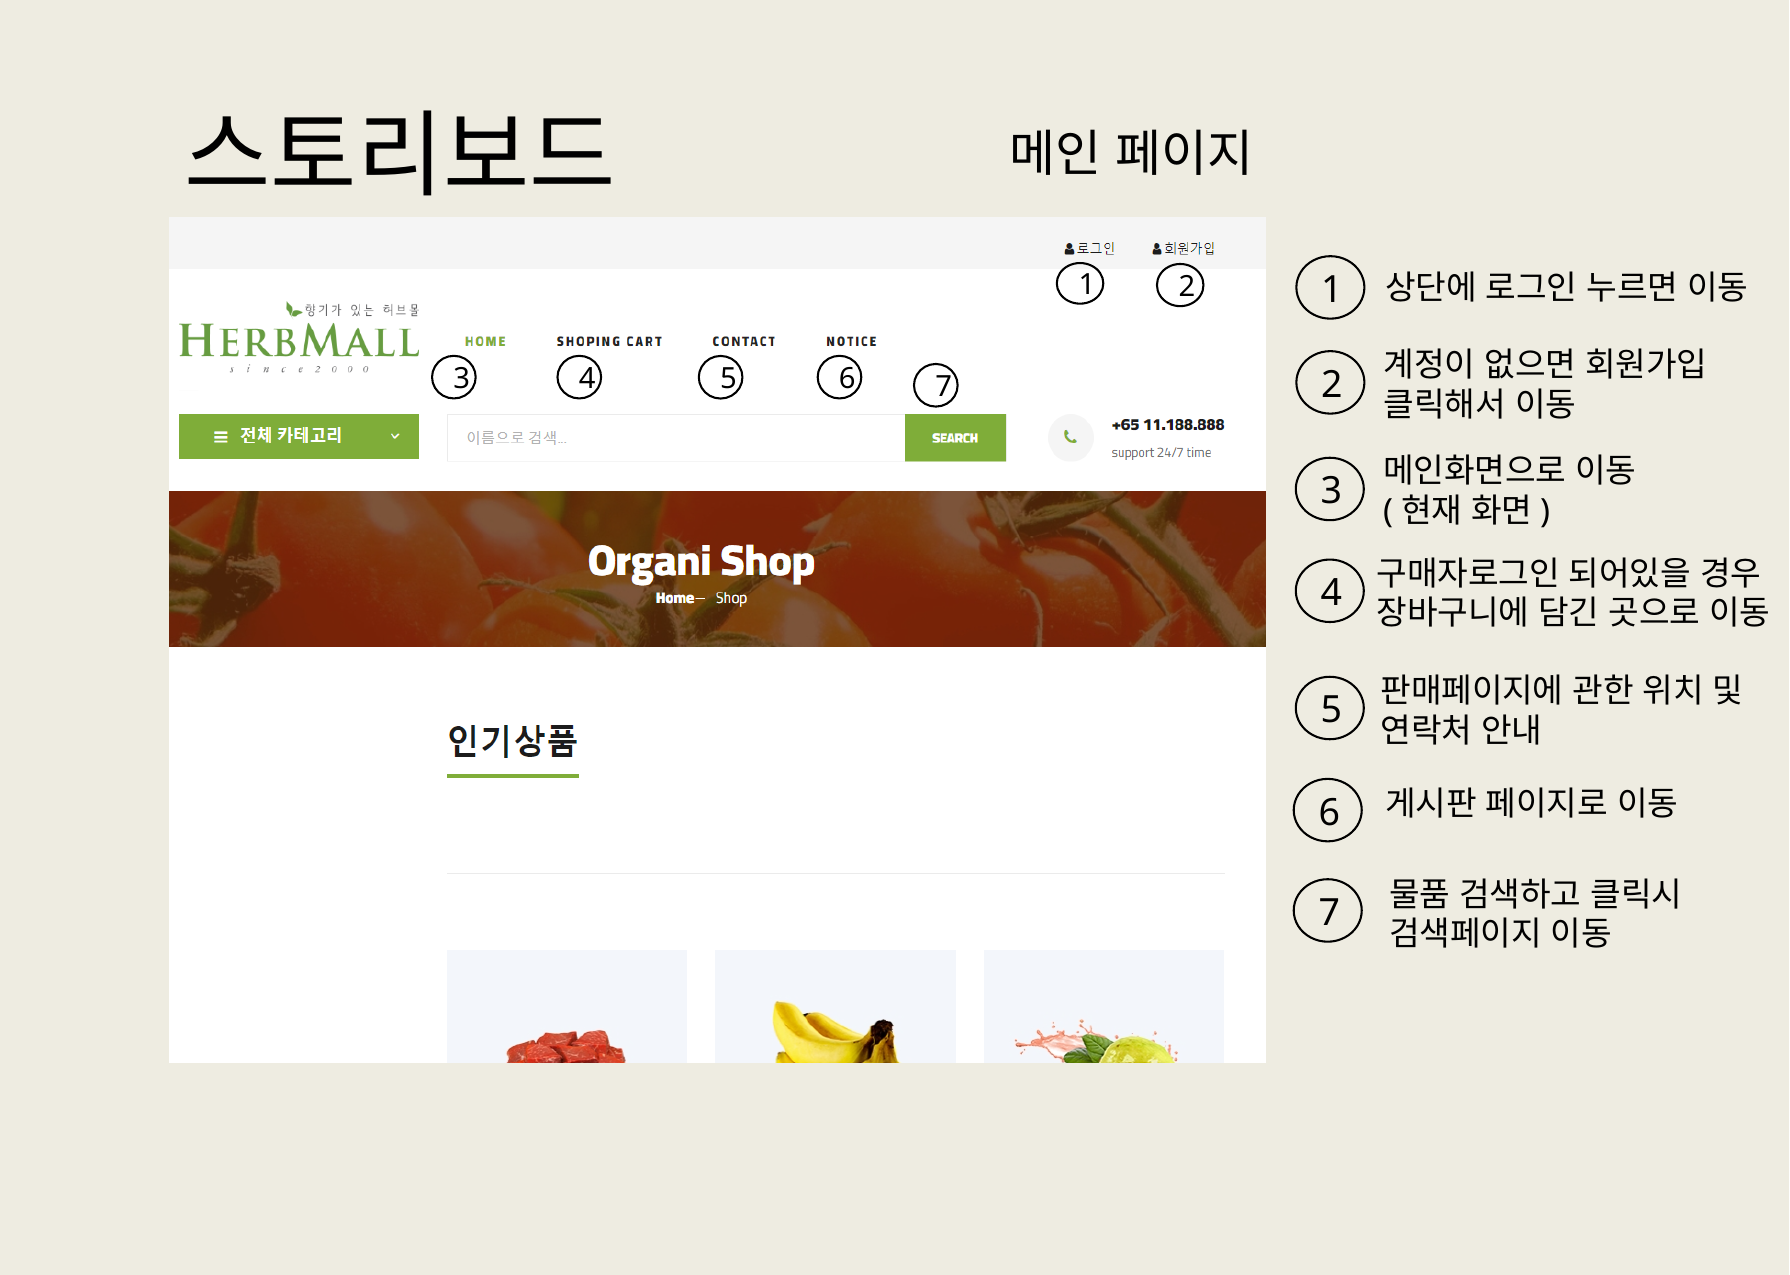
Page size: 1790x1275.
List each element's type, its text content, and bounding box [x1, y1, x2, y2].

text_box 물품 검색하고 클릭시 검색페이지 이동 [1374, 865, 1716, 960]
text_box 4 [1295, 559, 1361, 623]
text_box 메인화면으로 이동 (현재 화면) [1368, 442, 1661, 537]
text_box 3 [1295, 457, 1364, 521]
text_box 5 [1295, 676, 1364, 740]
text_box 구매자로그인 되어있을 경우 장바구니에 담긴 곳으로 이동 [1361, 544, 1790, 640]
text_box 2 [1296, 351, 1365, 414]
text_box 판매페이지에 관한 위치 및 연락처 안내 [1365, 661, 1771, 757]
text_box 스토리보드 [169, 87, 715, 215]
picture [169, 217, 1266, 1064]
text_box 1 [1296, 256, 1365, 319]
text_box 게시판 페이지로 이동 [1370, 774, 1704, 830]
text_box 상단에 로그인 누르면 이동 [1370, 258, 1790, 314]
text_box 6 [1293, 778, 1362, 842]
text_box 계정이 없으면 회원가입 클릭해서 이동 [1368, 335, 1734, 431]
text_box 메인 페이지 [994, 113, 1277, 189]
text_box 7 [1293, 879, 1362, 942]
